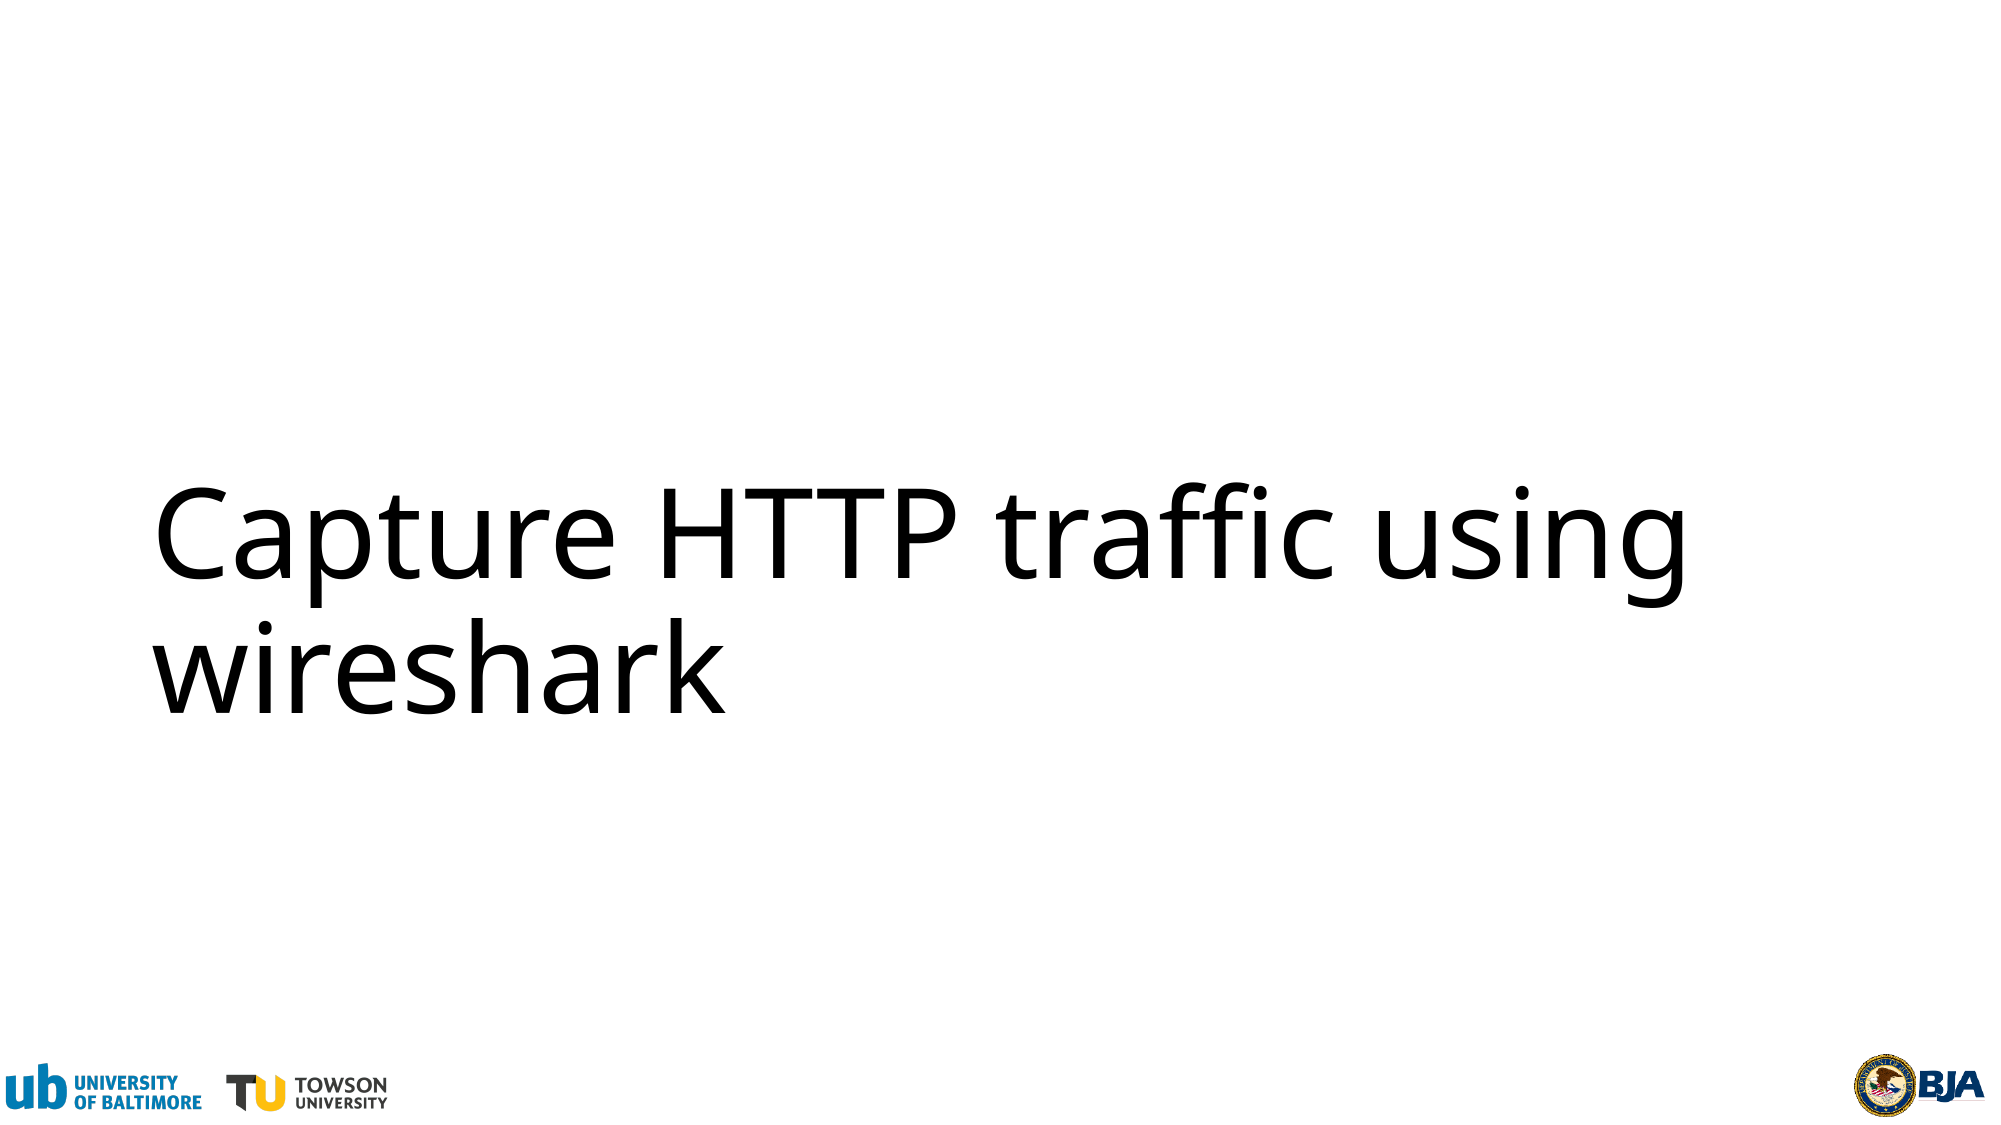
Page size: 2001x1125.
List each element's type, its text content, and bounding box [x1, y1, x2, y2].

title Capture HTTP traffic using wireshark [136, 280, 1862, 749]
picture [1854, 1054, 1986, 1117]
picture [0, 1031, 407, 1125]
